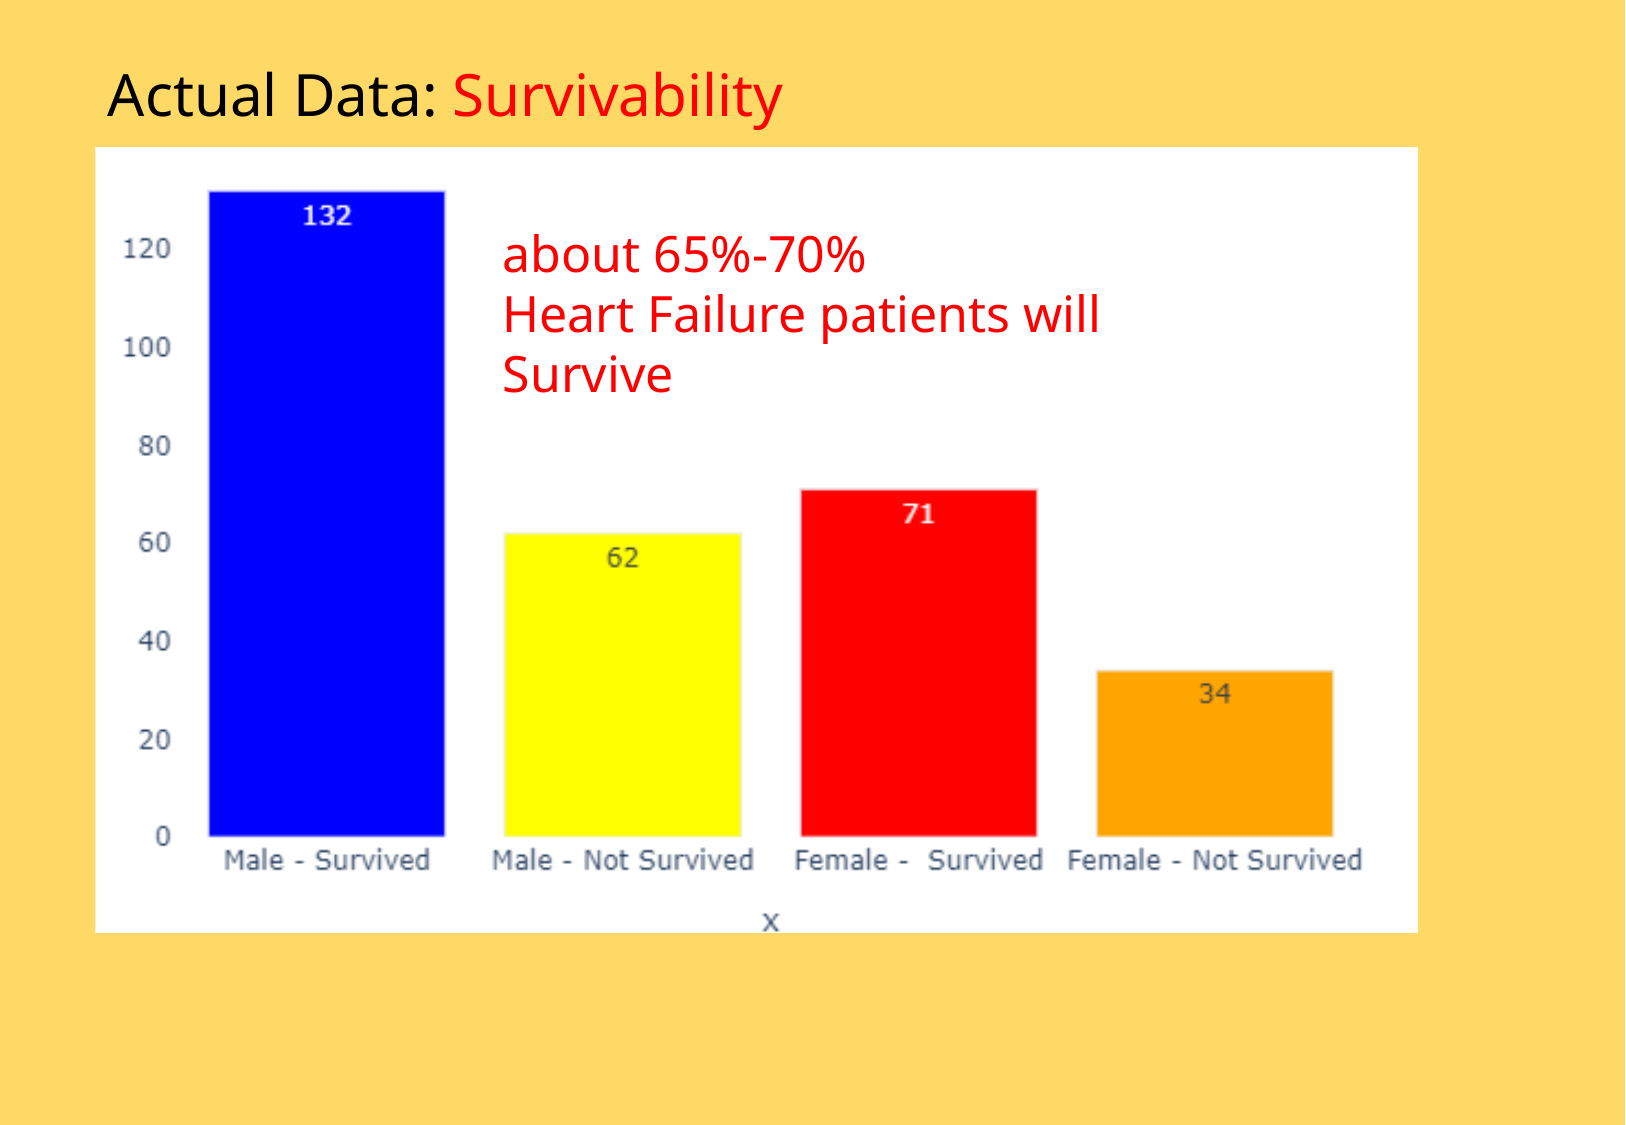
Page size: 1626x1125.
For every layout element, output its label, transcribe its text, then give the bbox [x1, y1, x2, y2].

picture [95, 147, 1418, 933]
text_box Actual Data: Survivability [93, 51, 814, 136]
